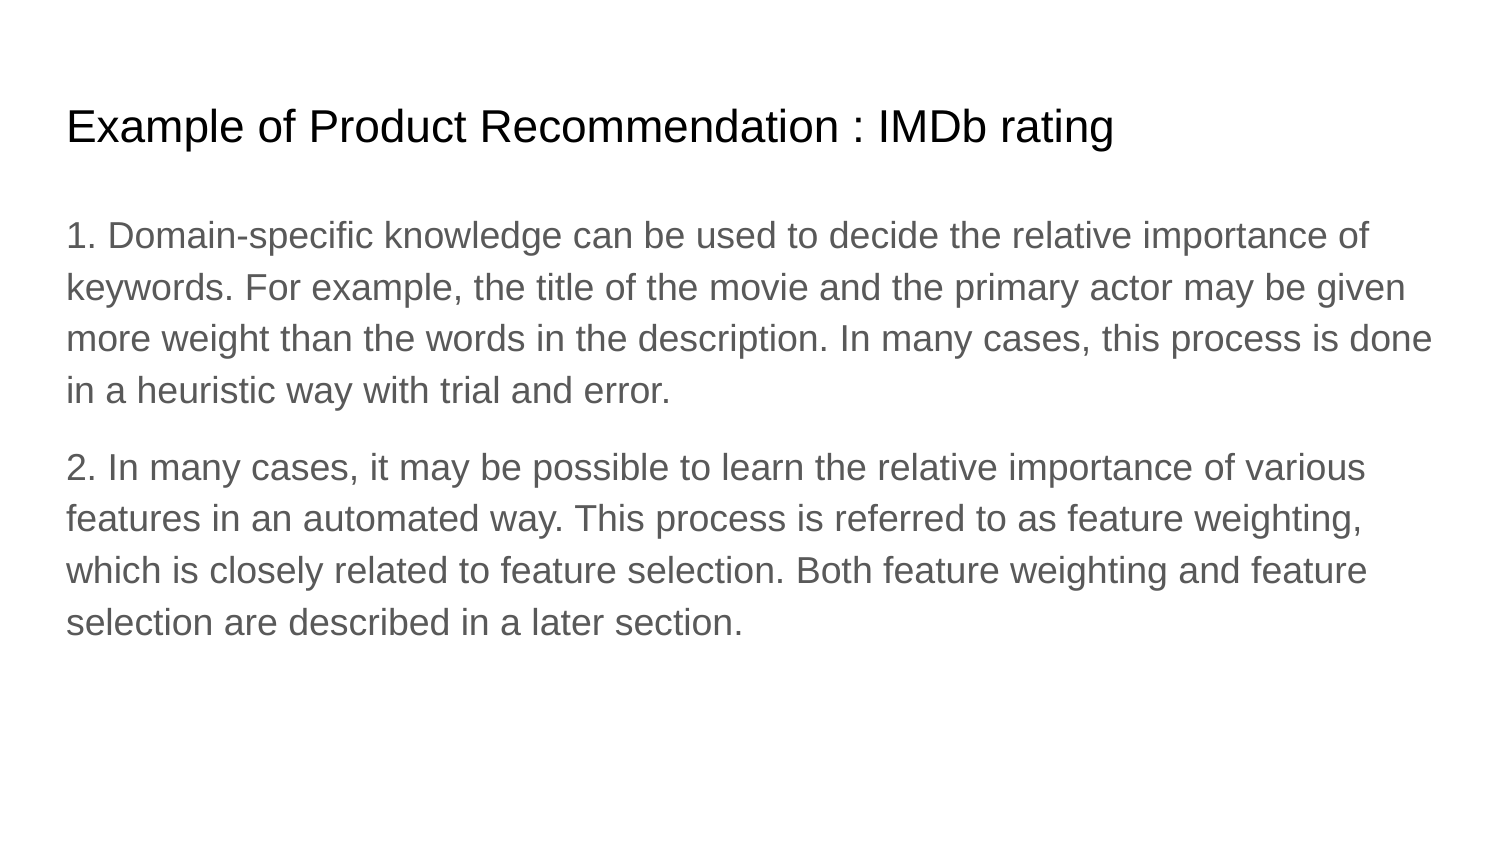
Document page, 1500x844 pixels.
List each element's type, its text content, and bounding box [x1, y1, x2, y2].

list 1. Domain-specific knowledge can be used to decide the relative importance of keywords. For example, the title of the movie and the primary actor may be given more weight than the words in the description. In many cases, this process is done in a heuristic way with trial and error. 2. In many cases, it may be possible to learn the relative importance of various features in an automated way. This process is referred to as feature weighting, which is closely related to feature selection. Both feature weighting and feature selection are described in a later section. [51, 189, 1449, 750]
title Example of Product Recommendation : IMDb rating [51, 72, 1449, 167]
